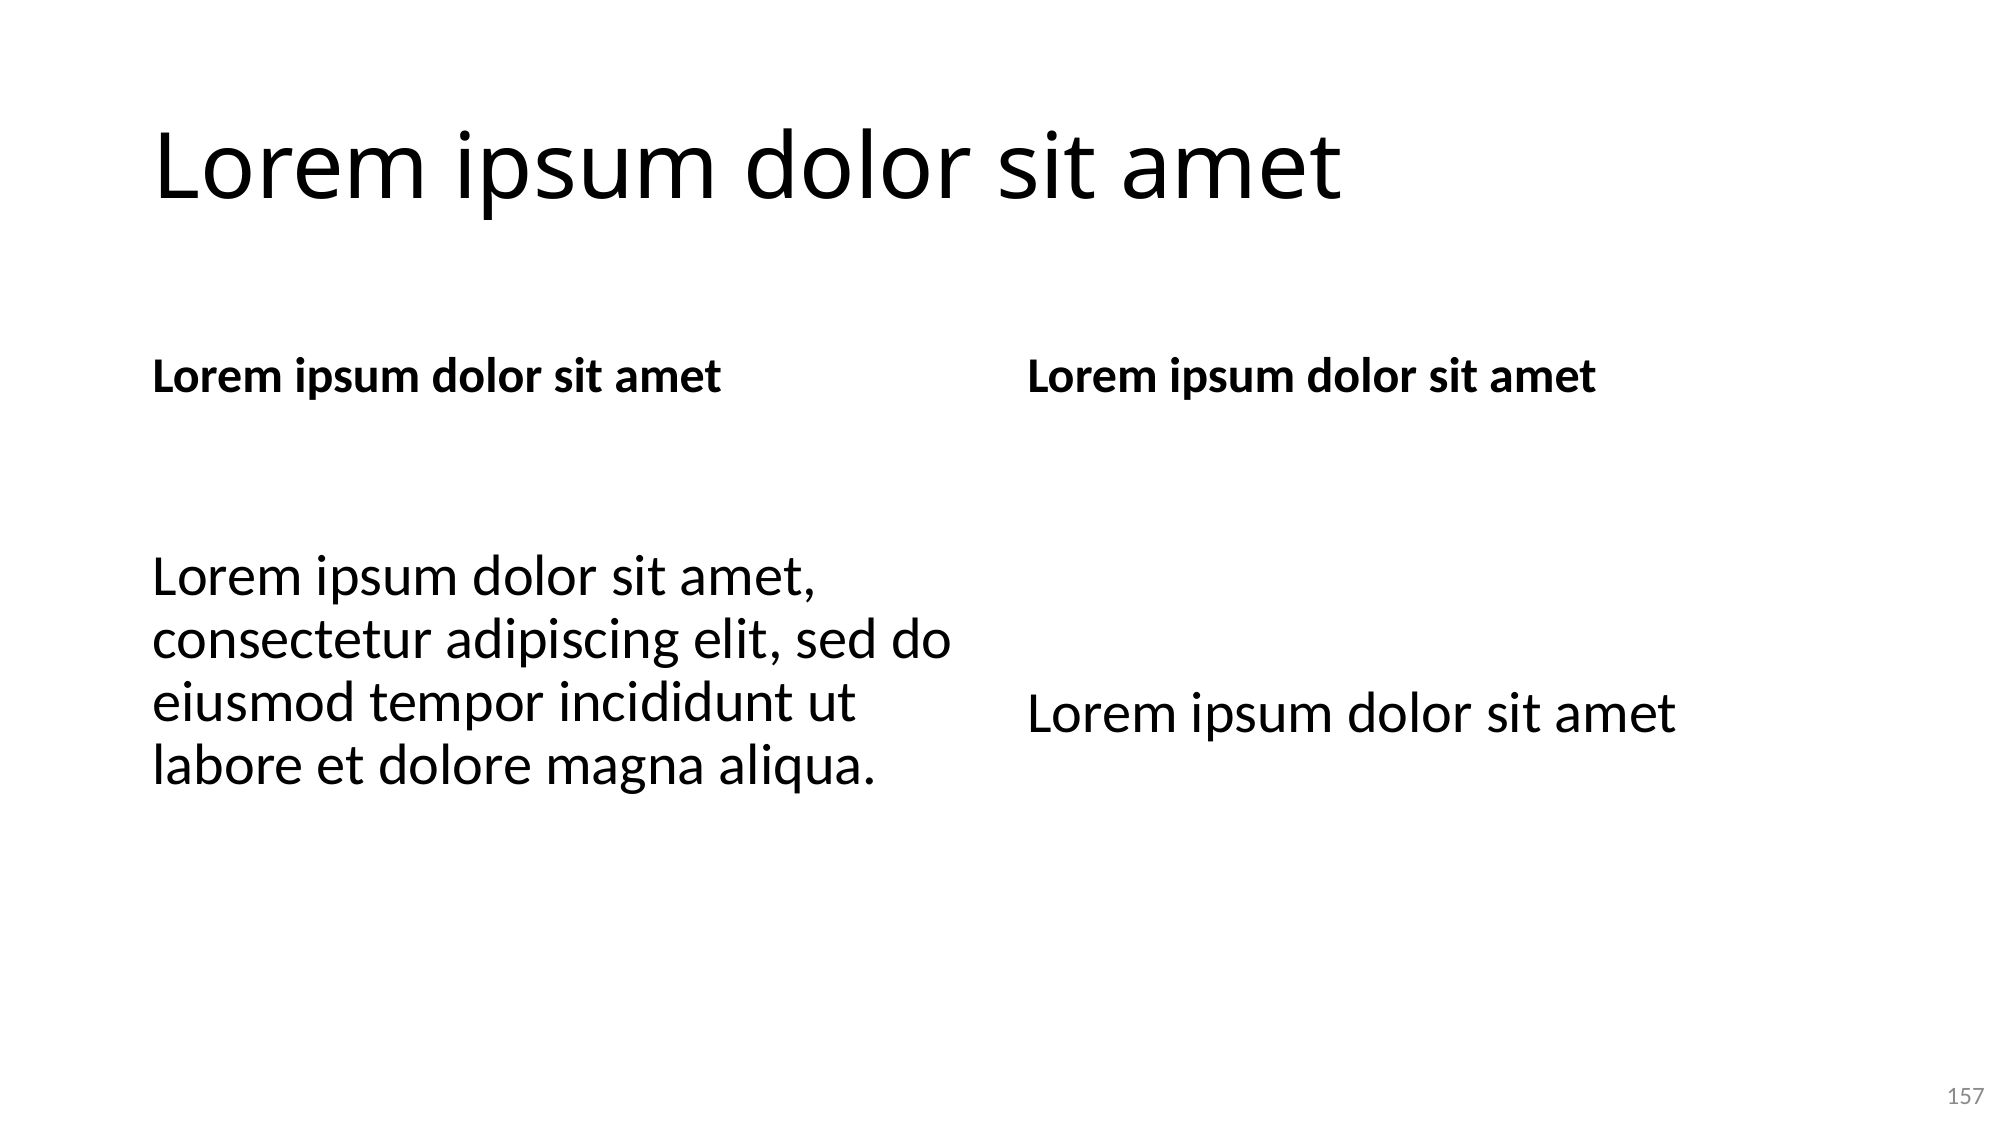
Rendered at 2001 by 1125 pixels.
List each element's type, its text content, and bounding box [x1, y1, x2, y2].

list Lorem ipsum dolor sit amet [1012, 275, 1863, 410]
list Lorem ipsum dolor sit amet [137, 275, 984, 410]
title Lorem ipsum dolor sit amet [137, 59, 1863, 278]
list Lorem ipsum dolor sit amet, consectetur adipiscing elit, sed do eiusmod tempor incididunt ut labore et dolore magna aliqua. [137, 410, 984, 1016]
slide_number 157 [1902, 1065, 2000, 1125]
list Lorem ipsum dolor sit amet [1012, 410, 1863, 1016]
